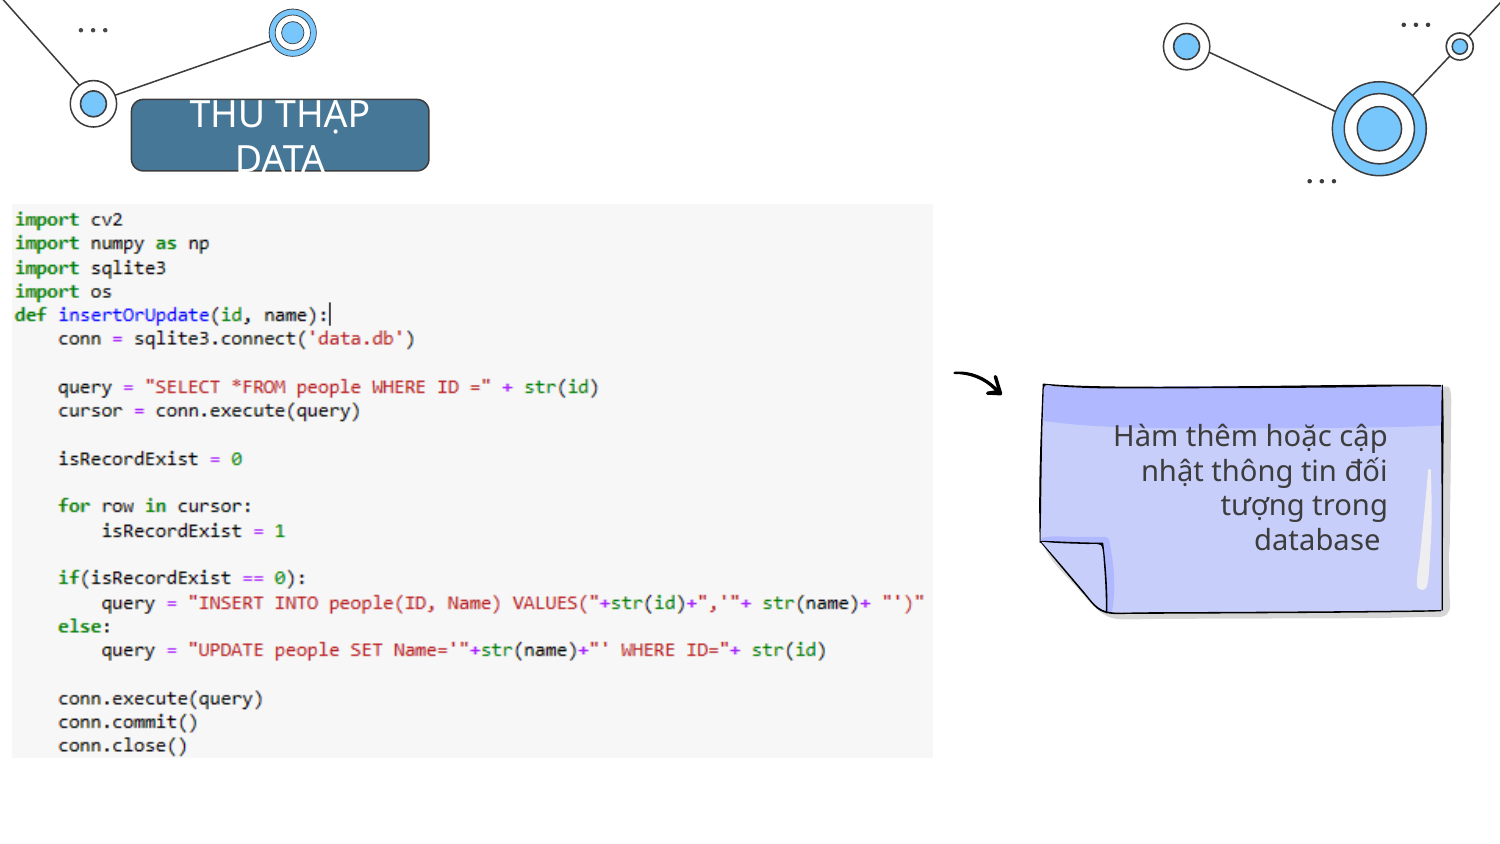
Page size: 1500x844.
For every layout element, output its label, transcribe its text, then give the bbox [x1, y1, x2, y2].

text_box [1037, 383, 1453, 620]
text_box THU THẬP DATA [131, 99, 429, 171]
picture [11, 204, 933, 759]
text_box [953, 371, 1003, 396]
